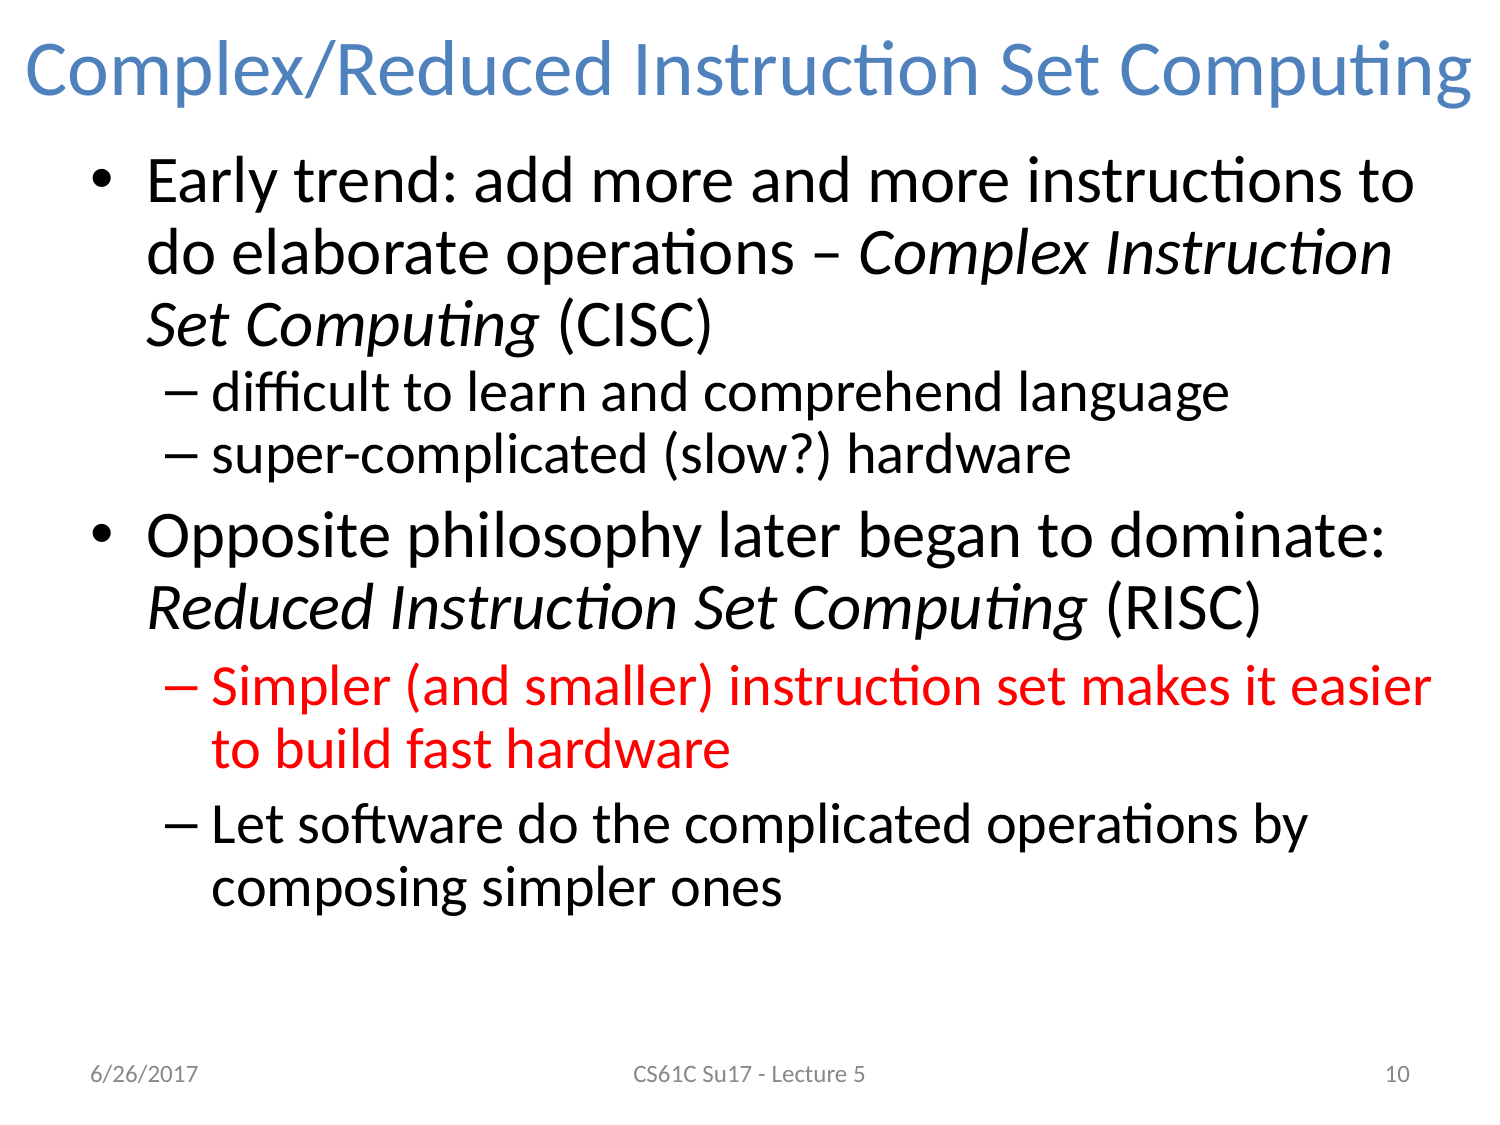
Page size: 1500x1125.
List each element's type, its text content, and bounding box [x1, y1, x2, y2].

title Complex/Reduced Instruction Set Computing [0, 0, 1500, 158]
slide_number ‹#› [1074, 1042, 1425, 1103]
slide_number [75, 1042, 425, 1103]
list Early trend: add more and more instructions to do elaborate operations – Complex Instruction Set Computing (CISC) difficult to learn and comprehend language super-complicated (slow?) hardware Opposite philosophy later began to dominate: Reduced Instruction Set Computing (RISC) Simpler (and smaller) instruction set makes it easier to build fast hardware Let software do the complicated operations by composing simpler ones [75, 137, 1500, 1027]
footer CS61C Su17 - Lecture 5 [512, 1042, 988, 1103]
